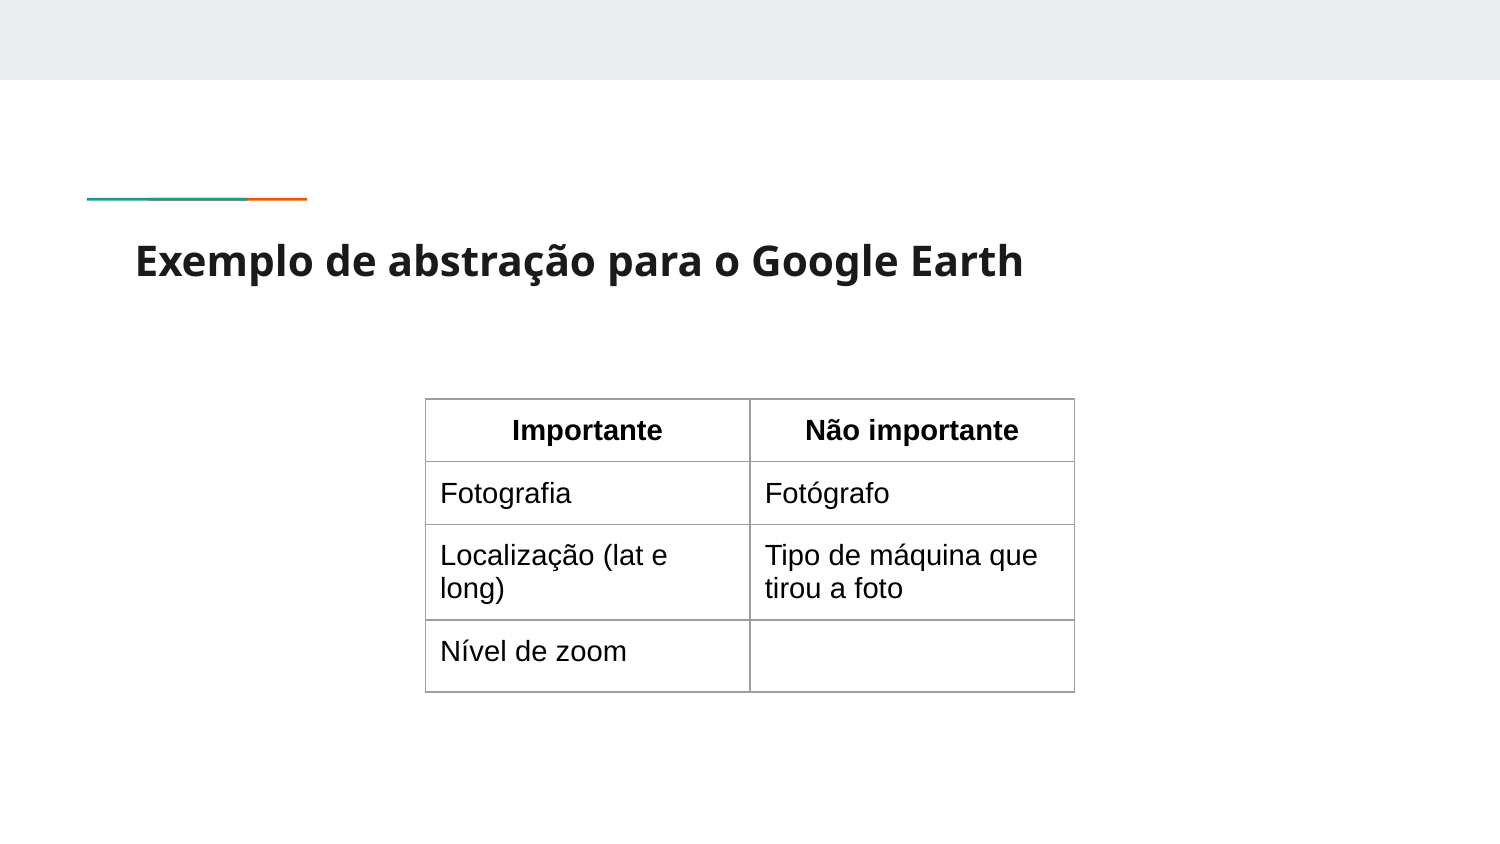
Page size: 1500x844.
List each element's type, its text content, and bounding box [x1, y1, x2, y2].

table_cell Fotógrafo [751, 462, 1074, 524]
title Exemplo de abstração para o Google Earth [119, 216, 1381, 305]
table_cell Fotografia [426, 462, 749, 524]
table_cell Localização (lat e long) [426, 525, 749, 619]
table_cell Nível de zoom [426, 621, 749, 691]
table_header Não importante [751, 400, 1074, 461]
table_cell Tipo de máquina que tirou a foto [751, 525, 1074, 619]
table_cell [751, 621, 1074, 691]
table_header Importante [426, 400, 749, 461]
